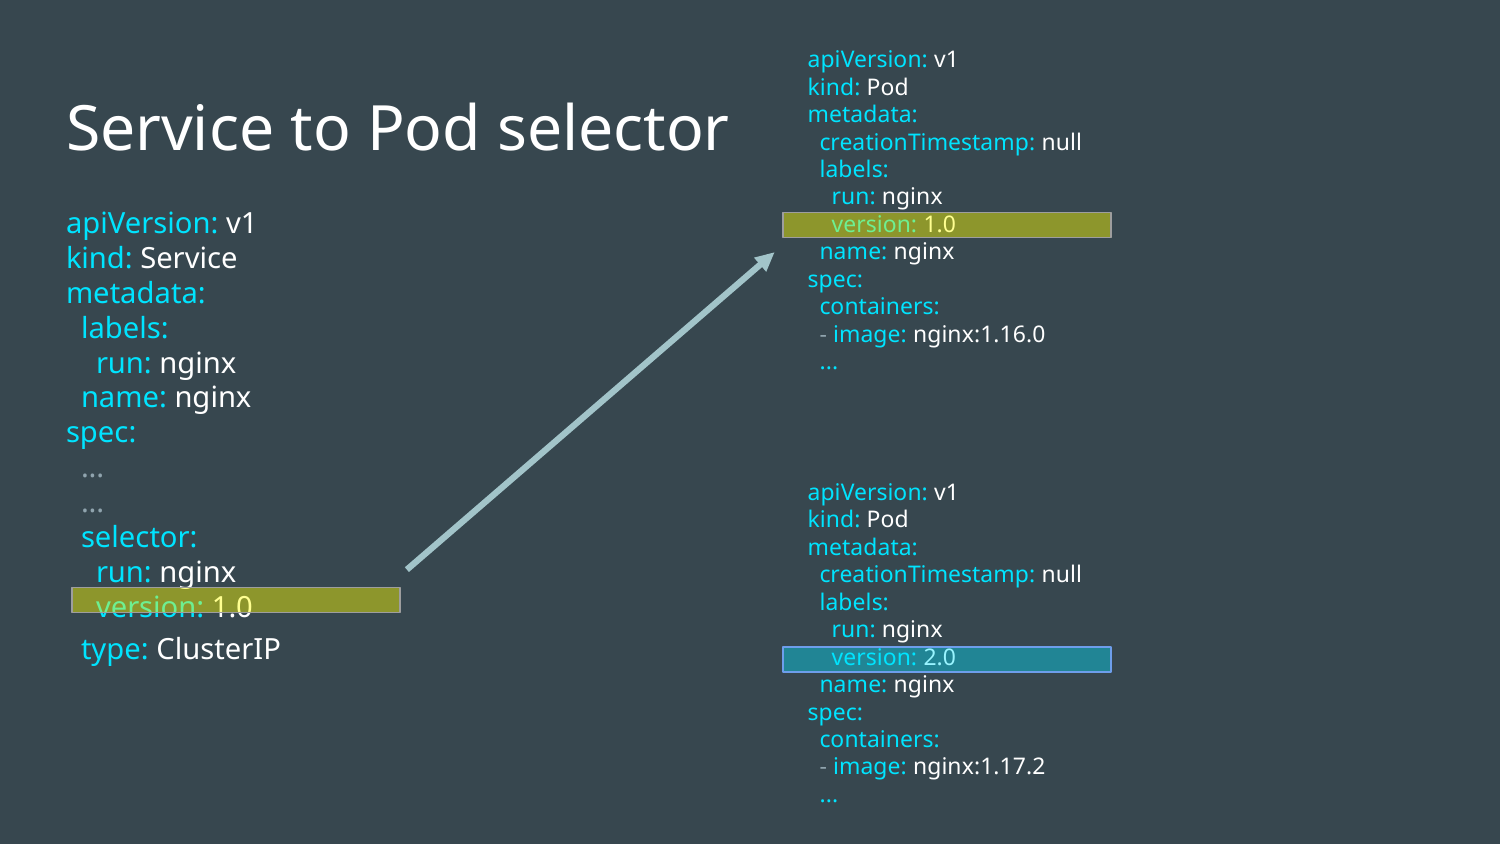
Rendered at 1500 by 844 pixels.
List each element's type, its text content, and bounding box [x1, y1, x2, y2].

title Service to Pod selector [51, 72, 792, 167]
text_box [71, 587, 400, 613]
text_box [782, 212, 1111, 238]
text_box [782, 646, 1111, 672]
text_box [406, 252, 775, 570]
list apiVersion: v1 kind: Pod metadata: creationTimestamp: null labels: run: nginx version: 1.0 name: nginx spec: containers: - image: nginx:1.16.0 ... [792, 29, 1449, 433]
list apiVersion: v1 kind: Service metadata: labels: run: nginx name: nginx spec: ... ... selector: run: nginx version: 1.0 type: ClusterIP [51, 189, 708, 750]
list apiVersion: v1 kind: Pod metadata: creationTimestamp: null labels: run: nginx version: 2.0 name: nginx spec: containers: - image: nginx:1.17.2 ... [792, 462, 1449, 821]
